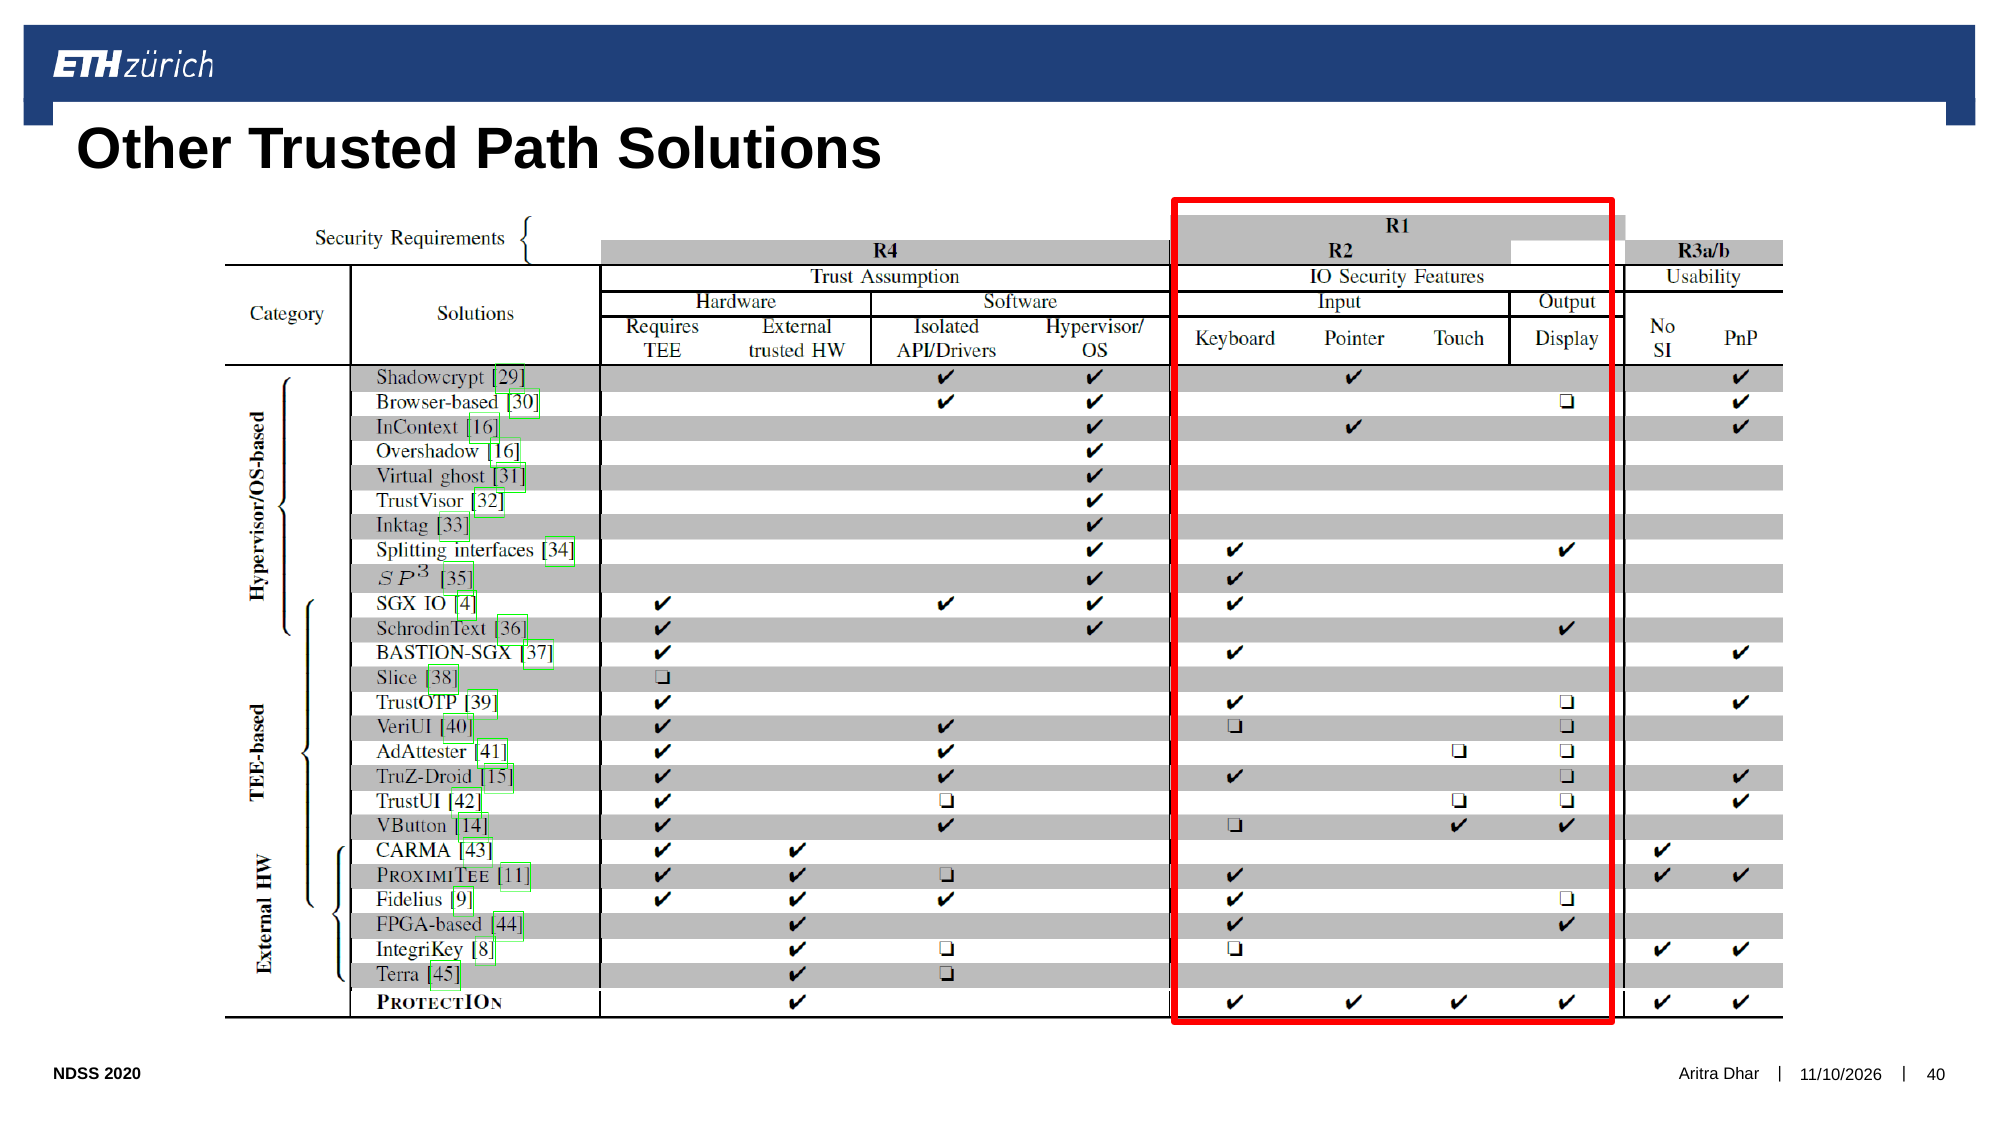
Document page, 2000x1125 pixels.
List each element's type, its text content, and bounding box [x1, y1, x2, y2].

picture [214, 212, 1785, 1023]
slide_number 40 [1906, 1034, 1966, 1112]
text_box [1172, 198, 1614, 210]
title Other Trusted Path Solutions [53, 101, 1946, 262]
footer Aritra Dhar [999, 1034, 1760, 1111]
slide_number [1790, 1034, 1892, 1112]
